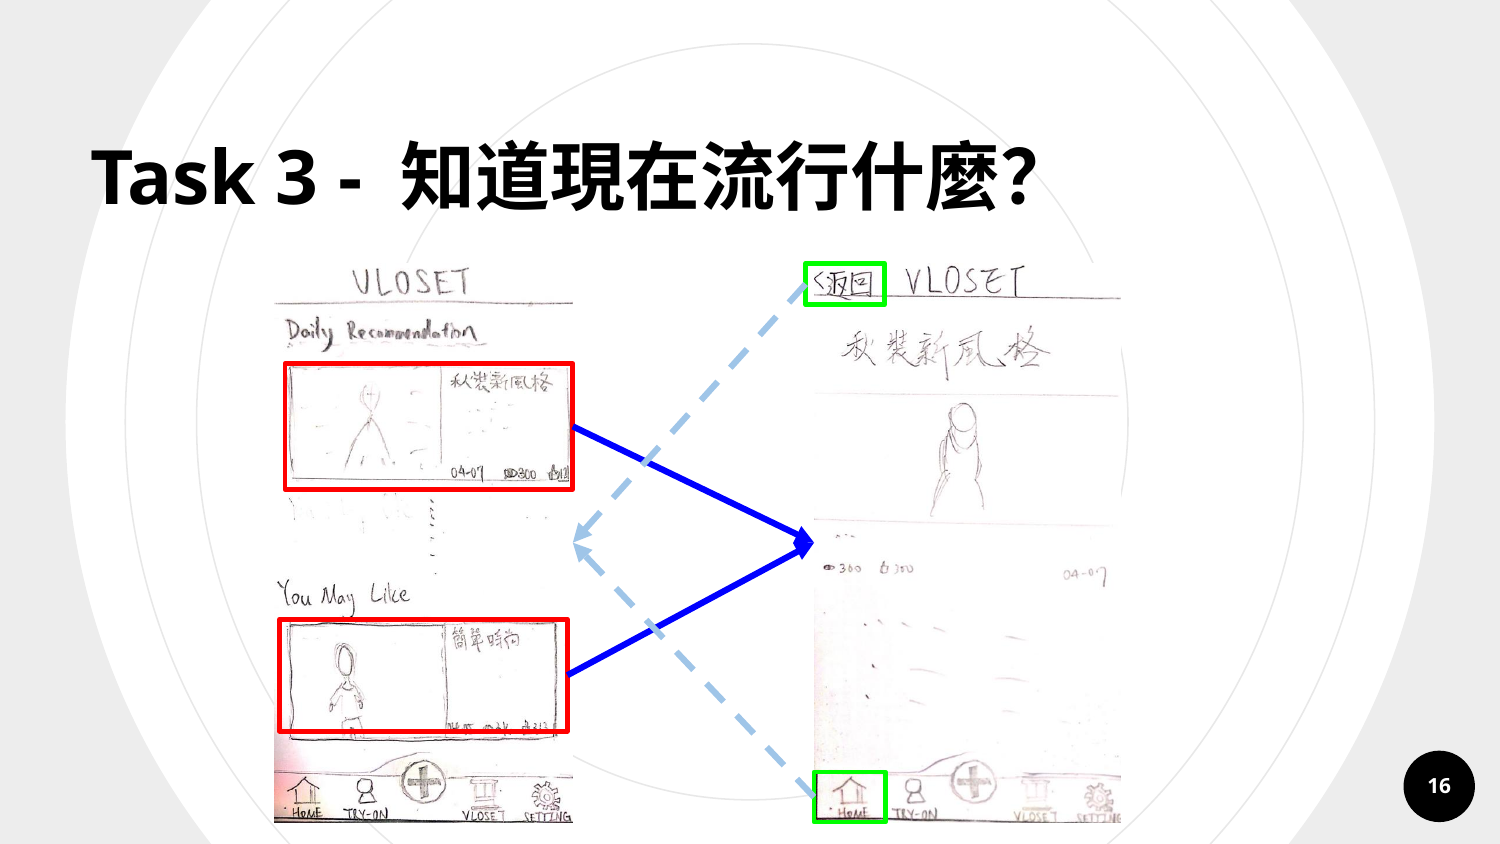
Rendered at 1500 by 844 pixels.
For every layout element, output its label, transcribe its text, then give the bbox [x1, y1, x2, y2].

title Task 3 - 知道現在流行什麼？ [75, 122, 1398, 235]
picture [813, 262, 1121, 823]
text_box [572, 283, 806, 542]
text_box [805, 263, 811, 283]
picture [273, 262, 574, 823]
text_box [572, 542, 815, 798]
slide_number ‹#› [1403, 750, 1475, 823]
